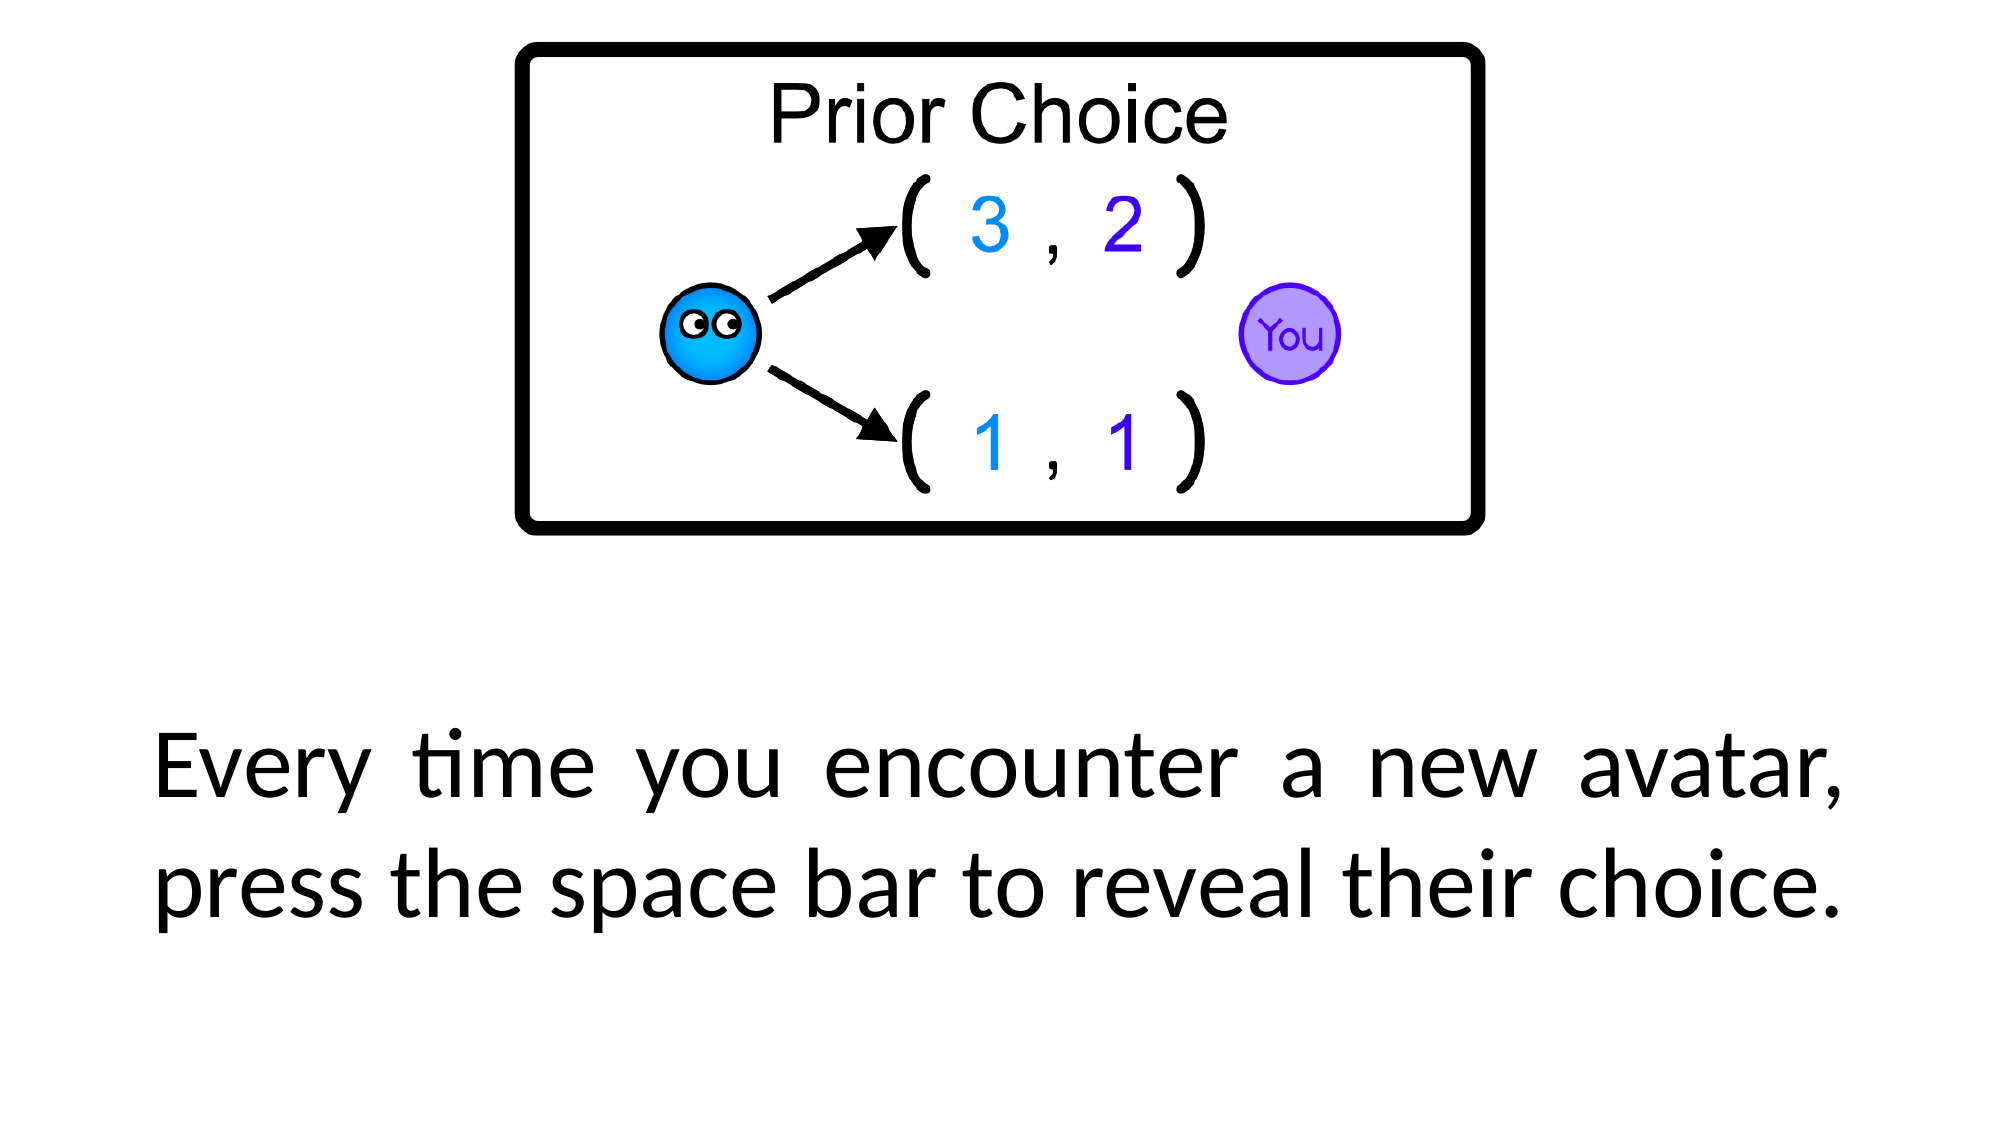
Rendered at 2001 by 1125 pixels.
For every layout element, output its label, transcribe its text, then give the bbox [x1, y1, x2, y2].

list Every time you encounter a new avatar, press the space bar to reveal their choice. [137, 690, 1863, 923]
picture [514, 41, 1486, 536]
